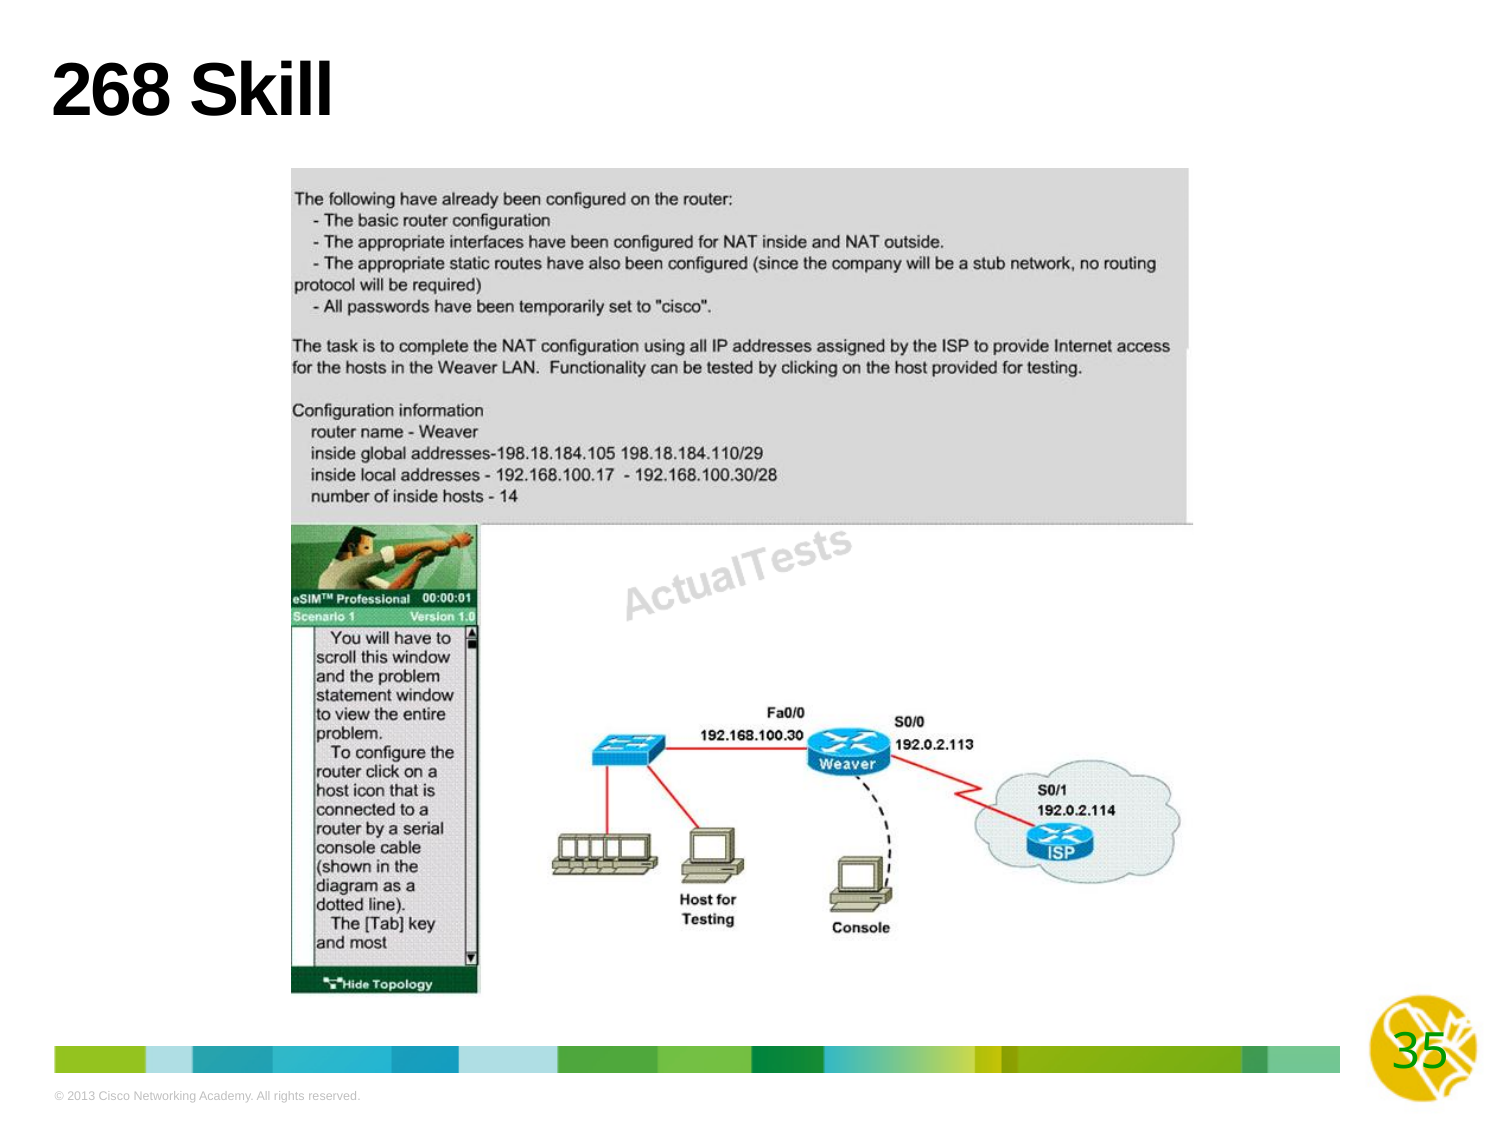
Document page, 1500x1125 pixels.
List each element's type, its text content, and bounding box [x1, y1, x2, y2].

title 268 Skill [37, 24, 1447, 138]
picture [54, 970, 1500, 1125]
picture [290, 168, 1194, 1022]
